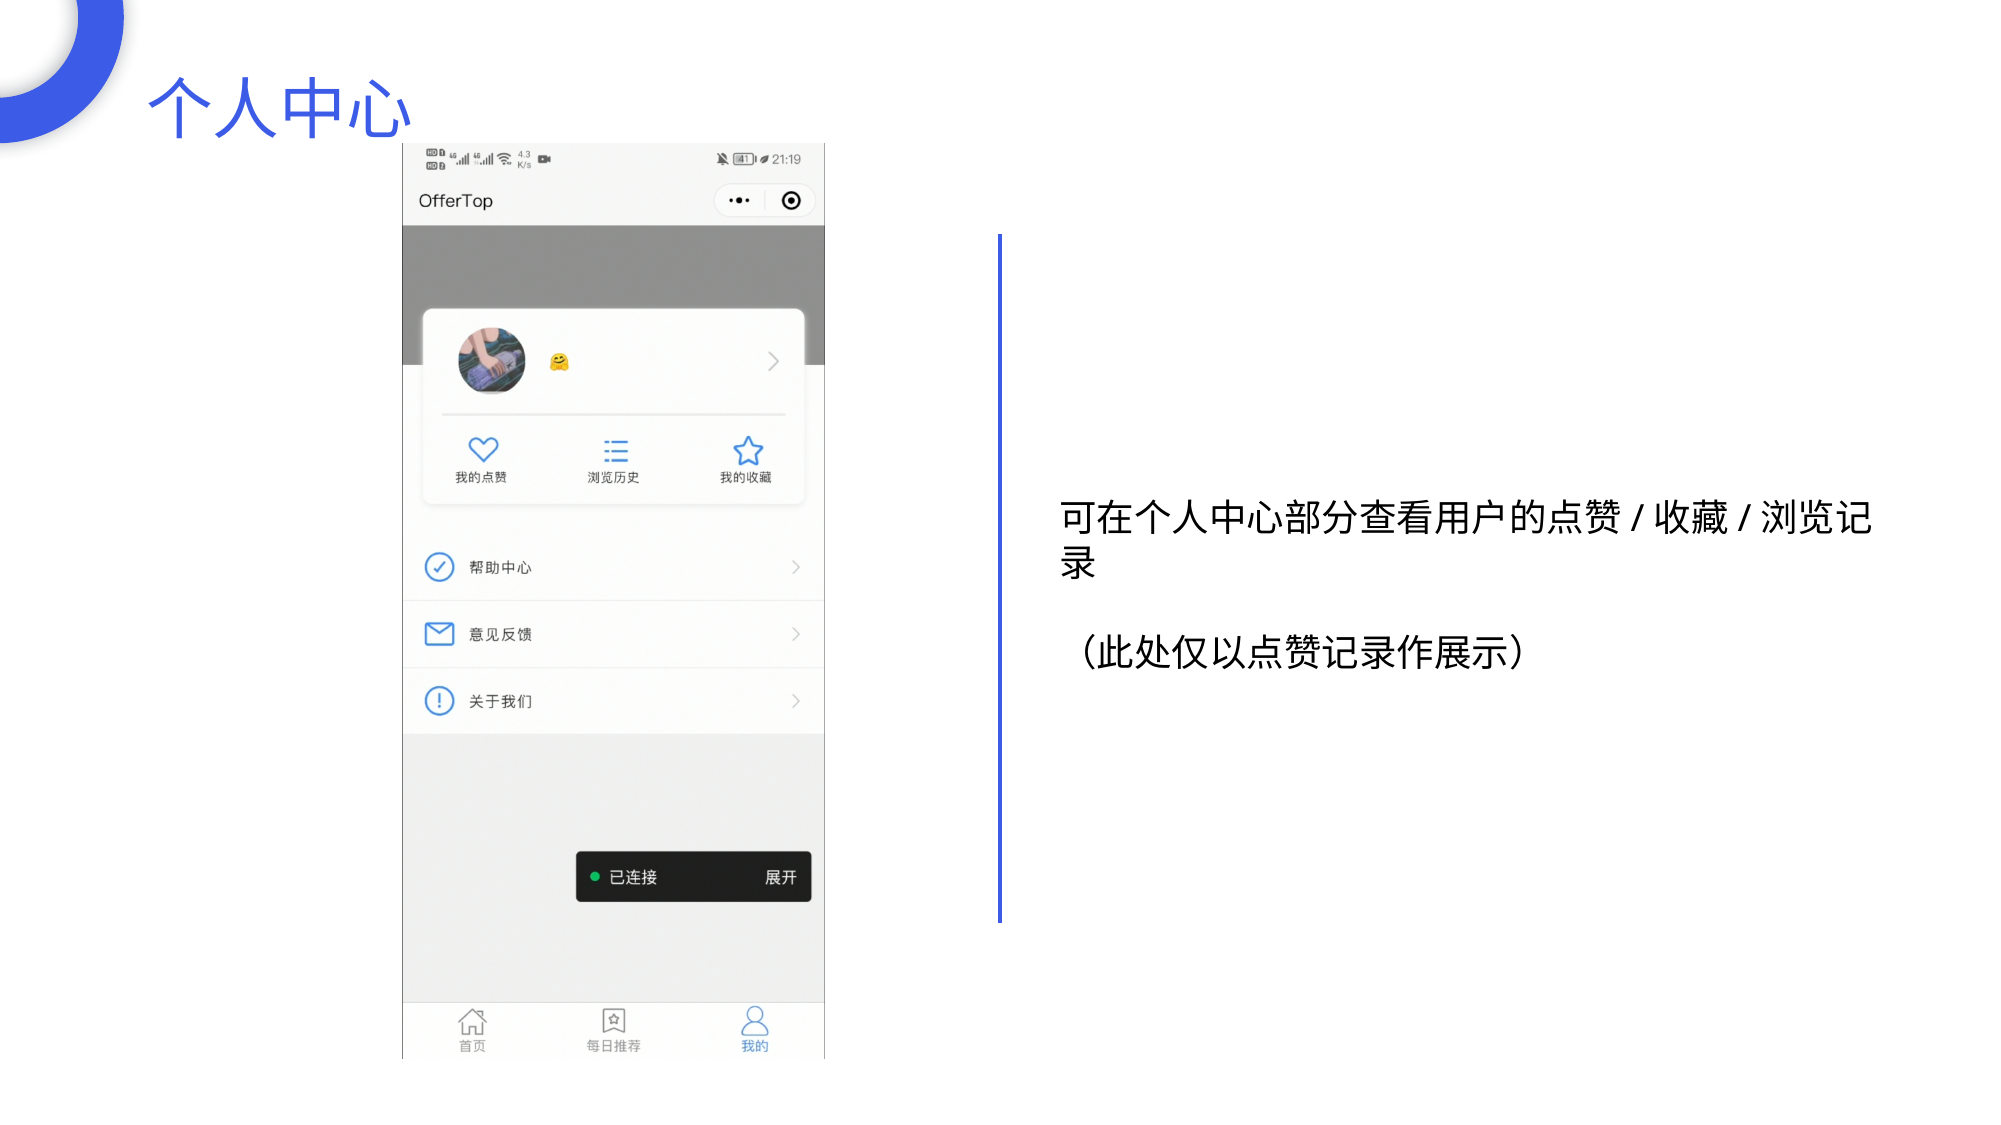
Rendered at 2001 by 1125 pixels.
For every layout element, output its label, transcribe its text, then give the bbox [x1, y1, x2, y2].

picture [402, 143, 825, 1059]
text_box 可在个人中心部分查看用户的点赞/收藏/浏览记录 （此处仅以点赞记录作展示） [1044, 486, 1911, 682]
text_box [0, 0, 825, 156]
